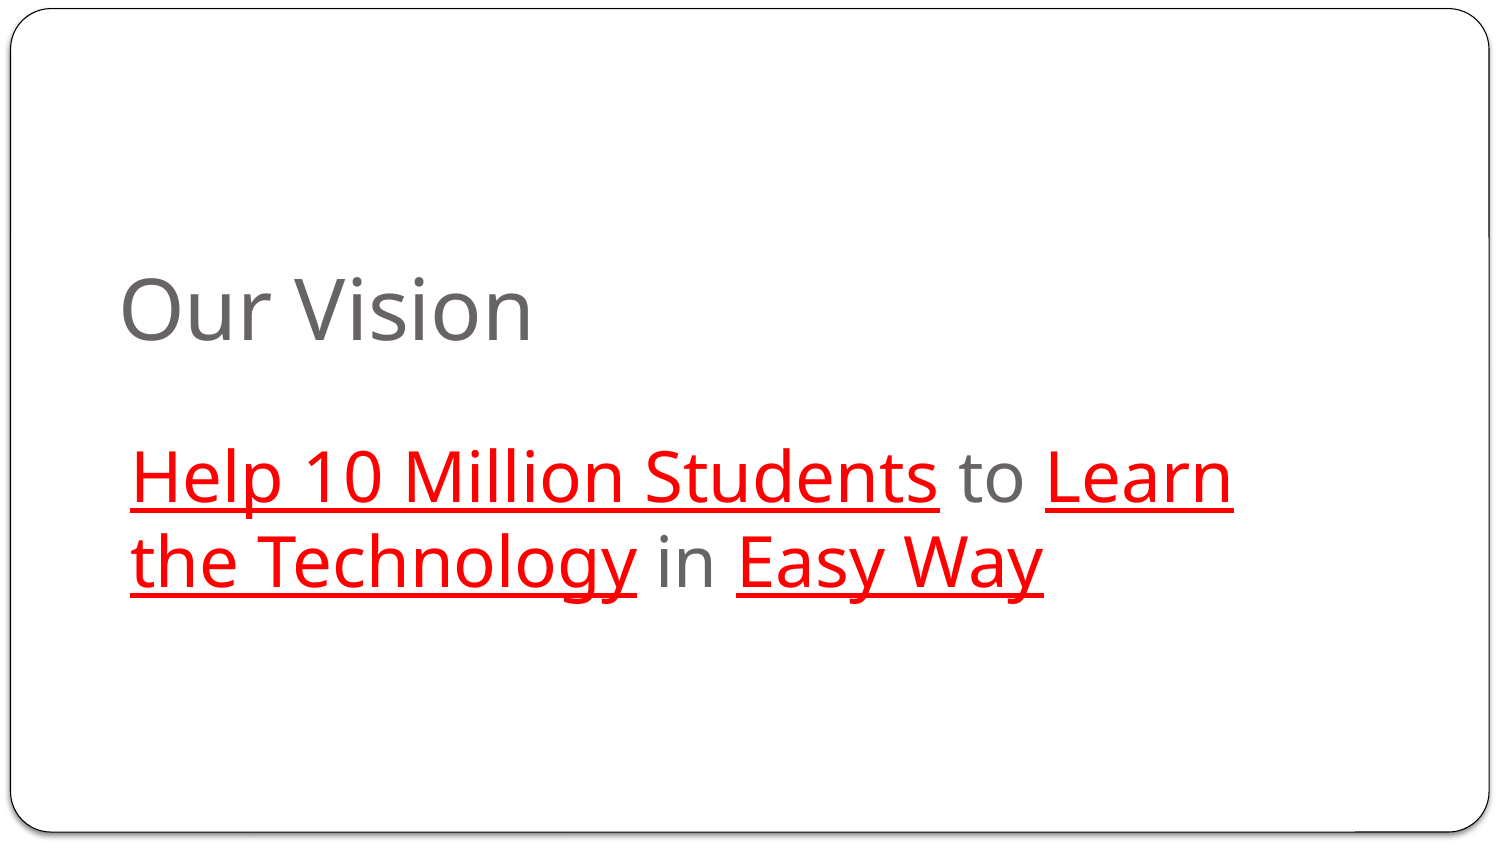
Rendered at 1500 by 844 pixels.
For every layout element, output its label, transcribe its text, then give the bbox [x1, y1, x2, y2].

title Our Vision [118, 219, 547, 358]
title Help 10 Million Students to Learn the Technology in Easy Way [130, 447, 1237, 586]
